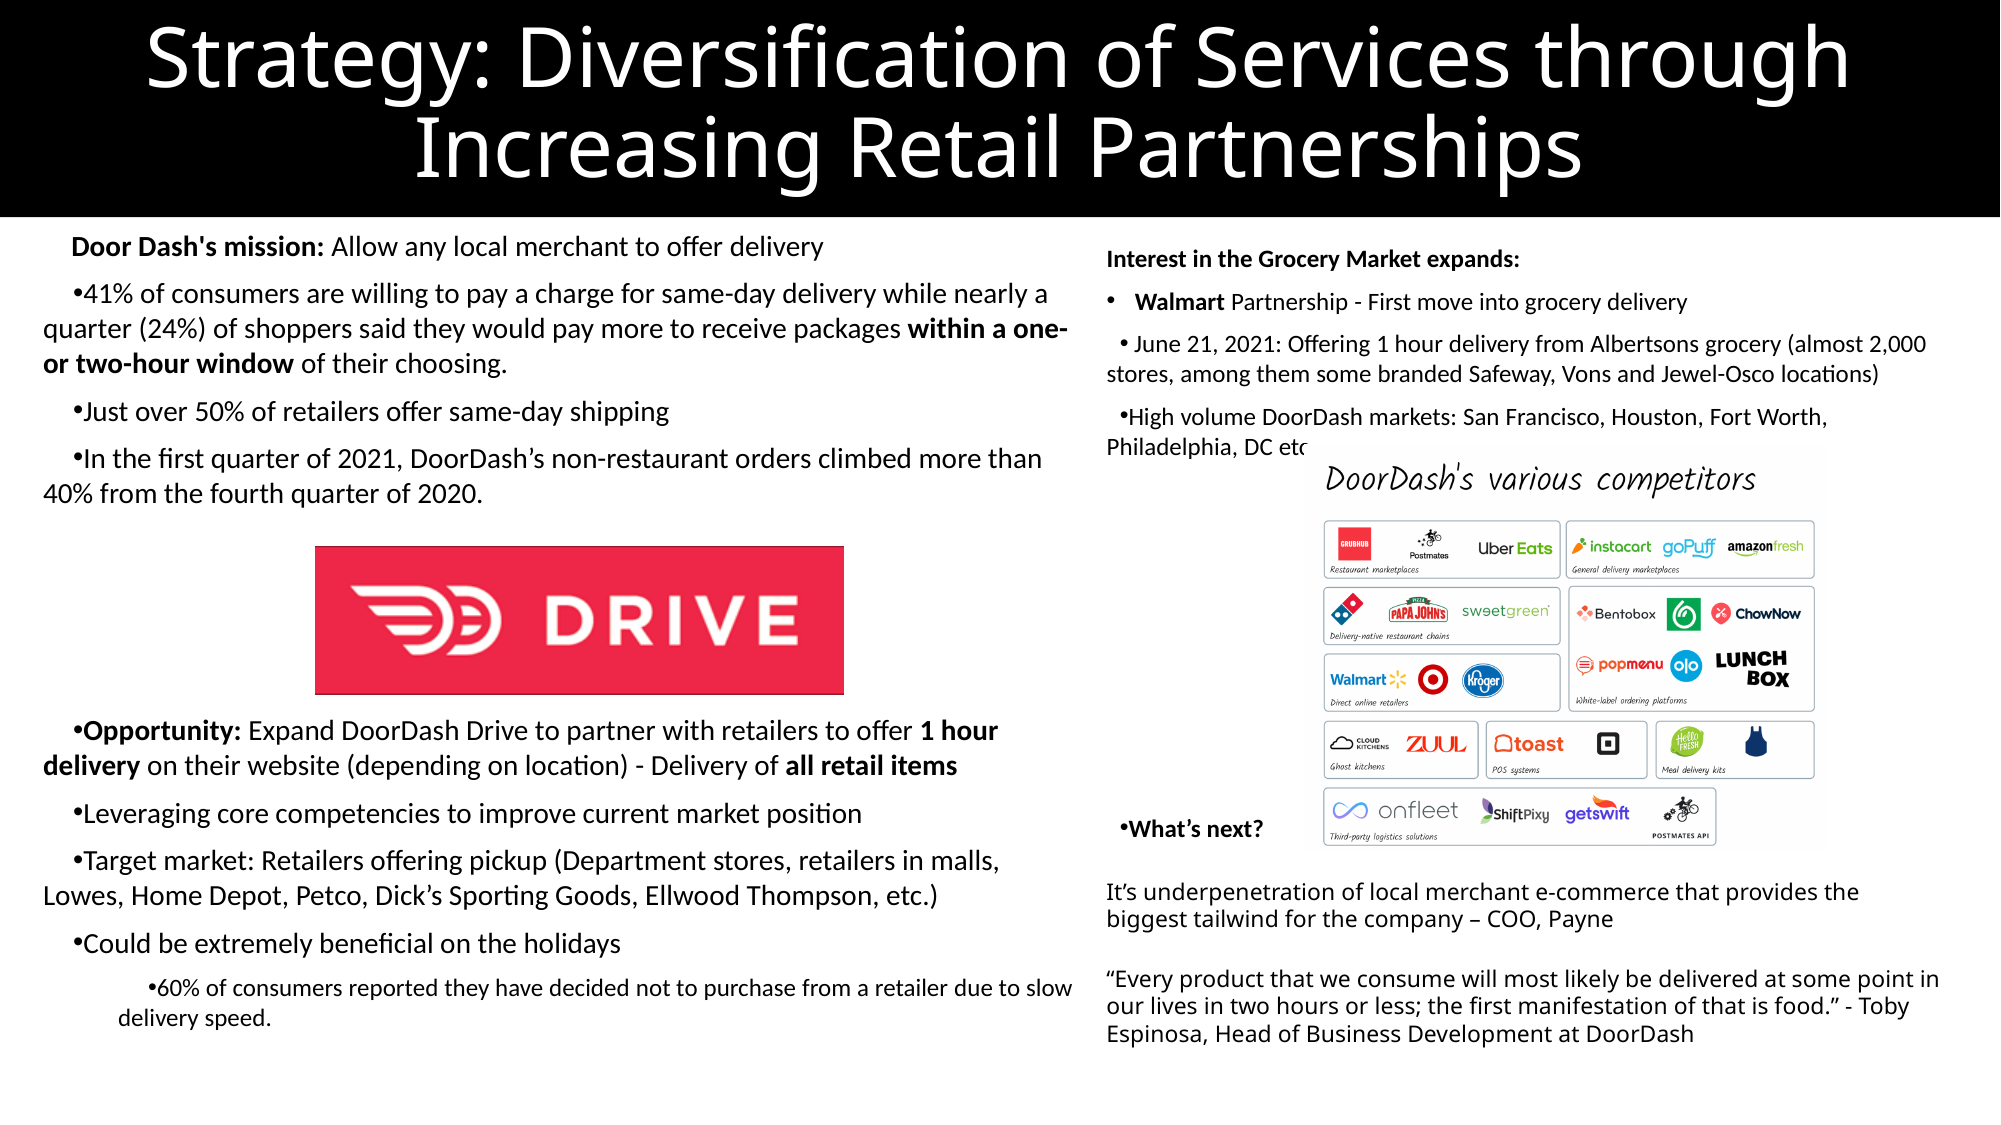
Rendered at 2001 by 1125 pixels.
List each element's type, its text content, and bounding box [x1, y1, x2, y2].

picture [1304, 444, 1827, 852]
title Strategy: Diversification of Services through Increasing Retail Partnerships [0, 0, 2000, 218]
text_box It’s underpenetration of local merchant e-commerce that provides the biggest tailwind for the company – COO, Payne [1091, 870, 1962, 940]
text_box “Every product that we consume will most likely be delivered at some point in our lives in two hours or less; the first manifestation of that is food.” - Toby Espinosa, Head of Business Development at DoorDash [1091, 957, 1962, 1055]
text_box Interest in the Grocery Market expands: Walmart Partnership - First move into grocery delivery June 21, 2021: Offering 1 hour delivery from Albertsons grocery (almost 2,000 stores, among them some branded Safeway, Vons and Jewel-Osco locations) High volume DoorDash markets: San Francisco, Houston, Fort Worth, Philadelphia, DC etc. What’s next? [1091, 235, 1972, 850]
list Door Dash's mission: Allow any local merchant to offer delivery 41% of consumers are willing to pay a charge for same-day delivery while nearly a quarter (24%) of shoppers said they would pay more to receive packages within a one-or two-hour window of their choosing. Just over 50% of retailers offer same-day shipping In the first quarter of 2021, DoorDash’s non-restaurant orders climbed more than 40% from the fourth quarter of 2020. Opportunity: Expand DoorDash Drive to partner with retailers to offer 1 hour delivery on their website (depending on location) - Delivery of all retail items Leveraging core competencies to improve current market position Target market: Retailers offering pickup (Department stores, retailers in malls, Lowes, Home Depot, Petco, Dick’s Sporting Goods, Ellwood Thompson, etc.) Could be extremely beneficial on the holidays 60% of consumers reported they have decided not to purchase from a retailer due to slow delivery speed. [28, 219, 1092, 1078]
picture [315, 546, 844, 695]
